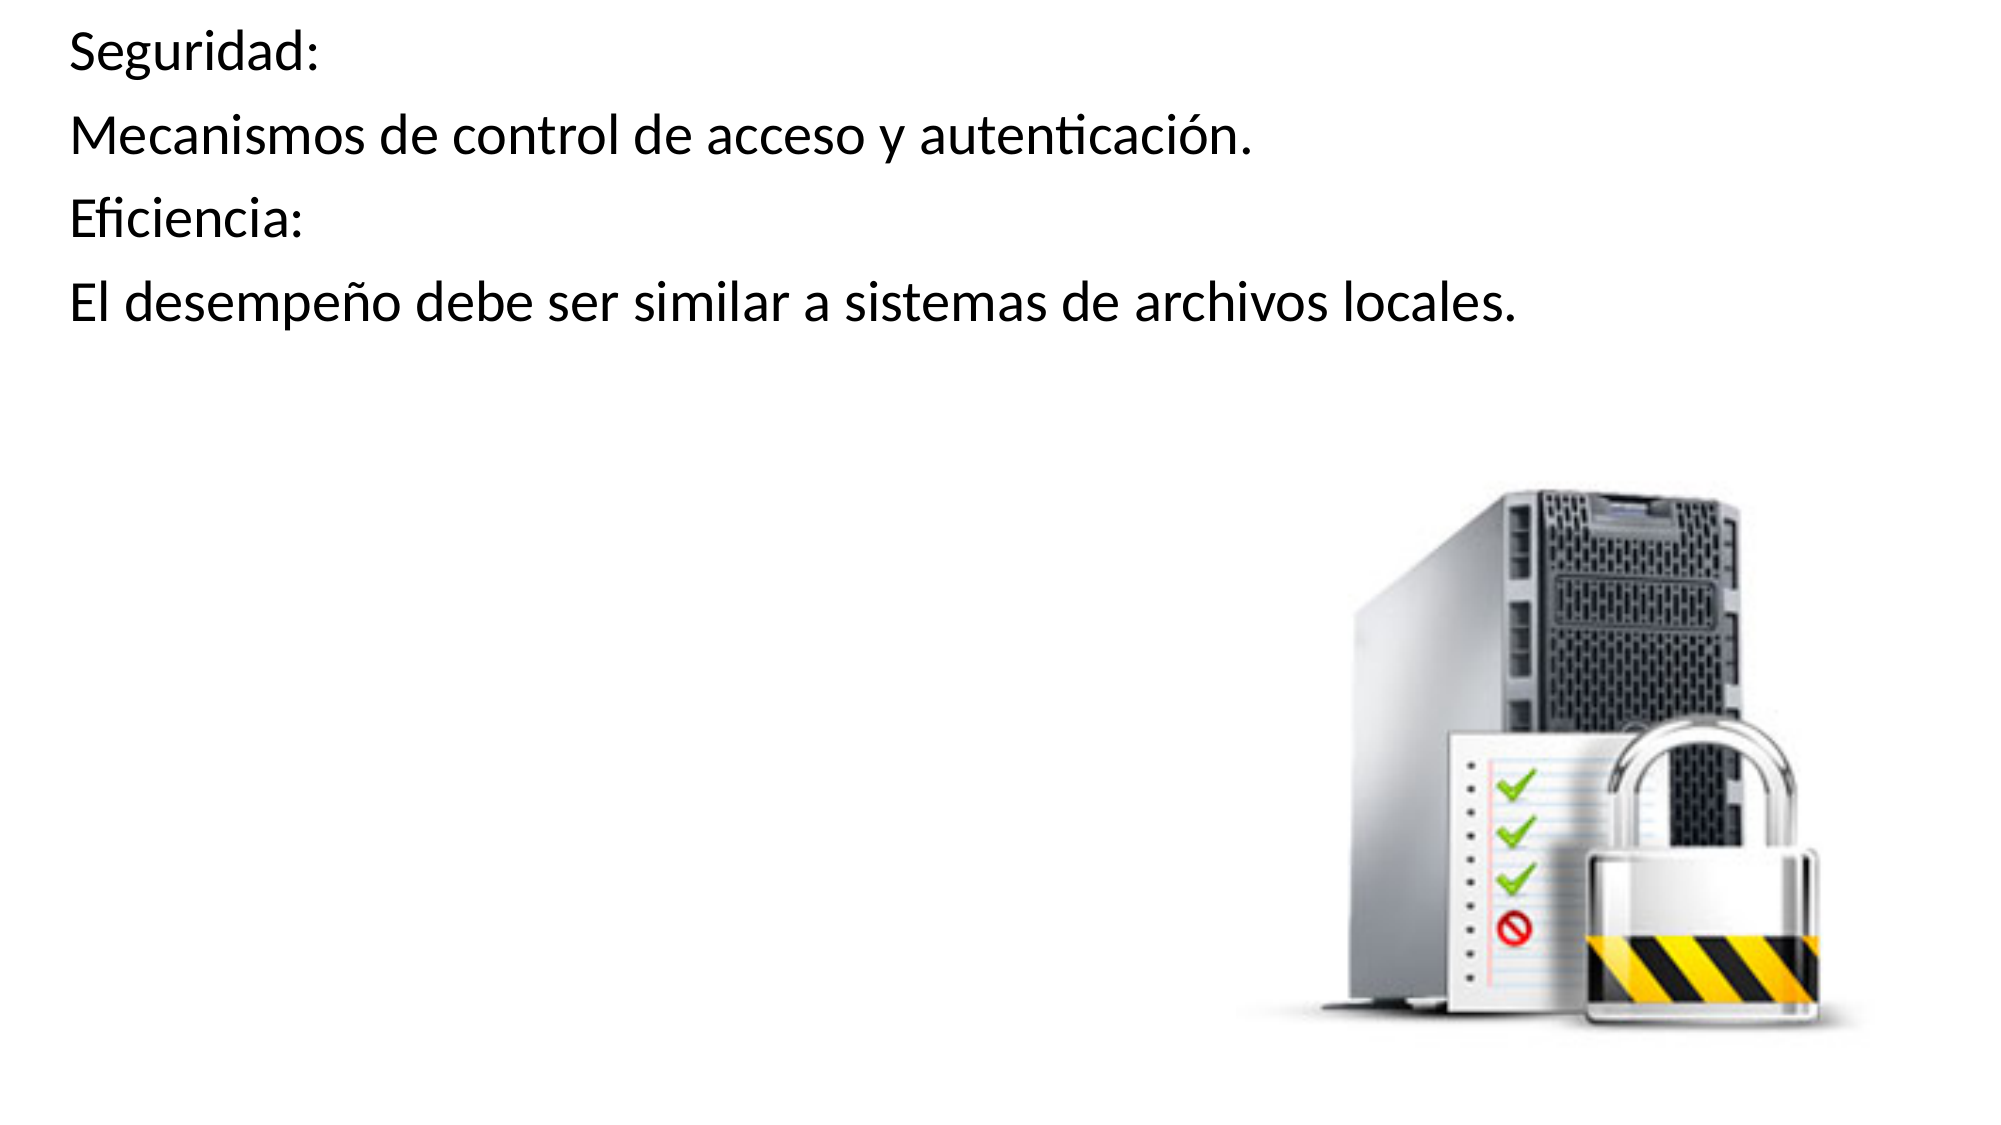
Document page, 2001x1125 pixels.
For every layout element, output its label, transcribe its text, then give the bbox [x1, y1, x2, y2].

picture [1236, 369, 1886, 1125]
list Seguridad: Mecanismos de control de acceso y autenticación. Eficiencia: El desempeño debe ser similar a sistemas de archivos locales. [54, 12, 1780, 476]
